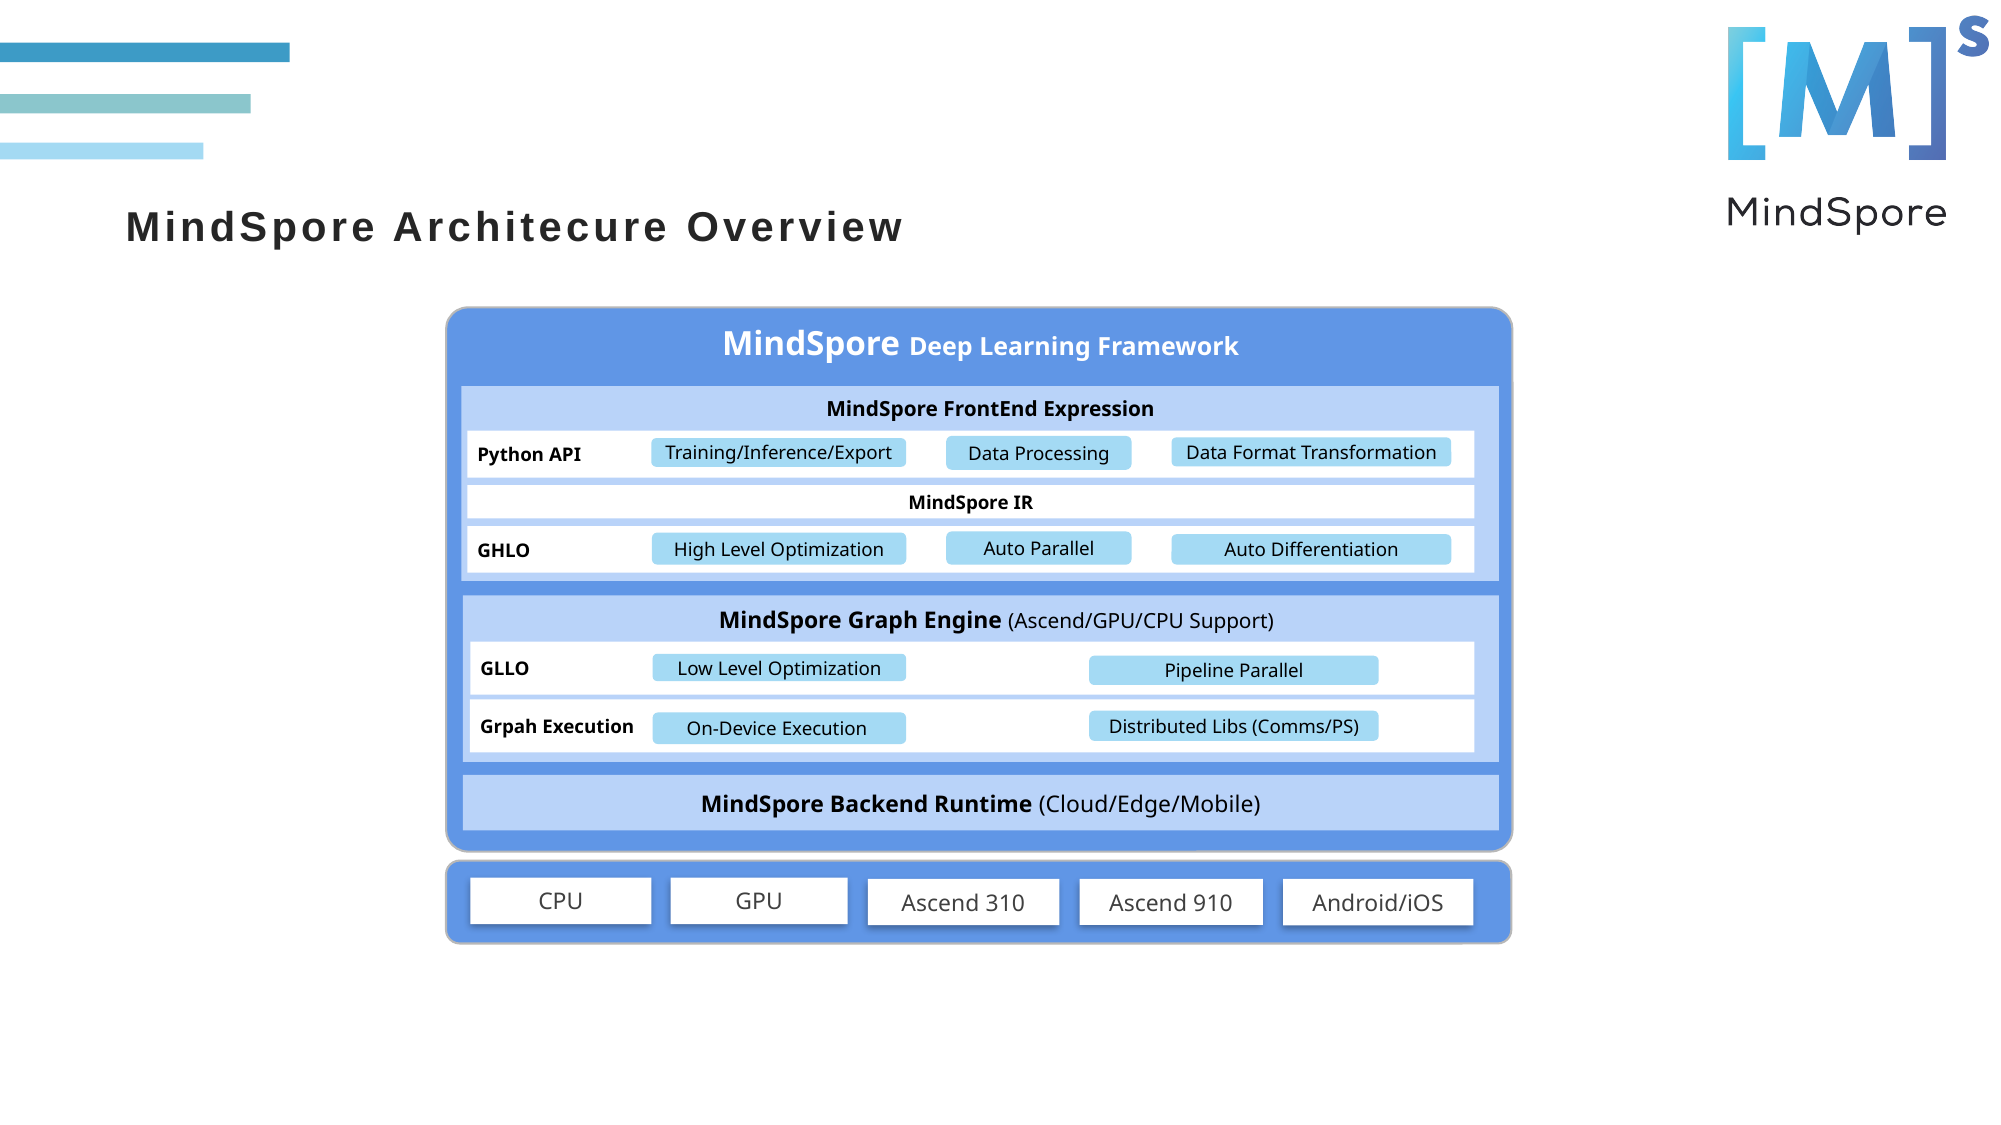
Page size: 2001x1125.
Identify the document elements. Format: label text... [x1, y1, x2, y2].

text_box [446, 307, 1513, 944]
text_box [0, 42, 290, 63]
text_box [0, 94, 251, 114]
text_box [0, 142, 110, 160]
picture [1714, 9, 1989, 241]
text_box MindSpore Architecure Overview [110, 101, 922, 332]
